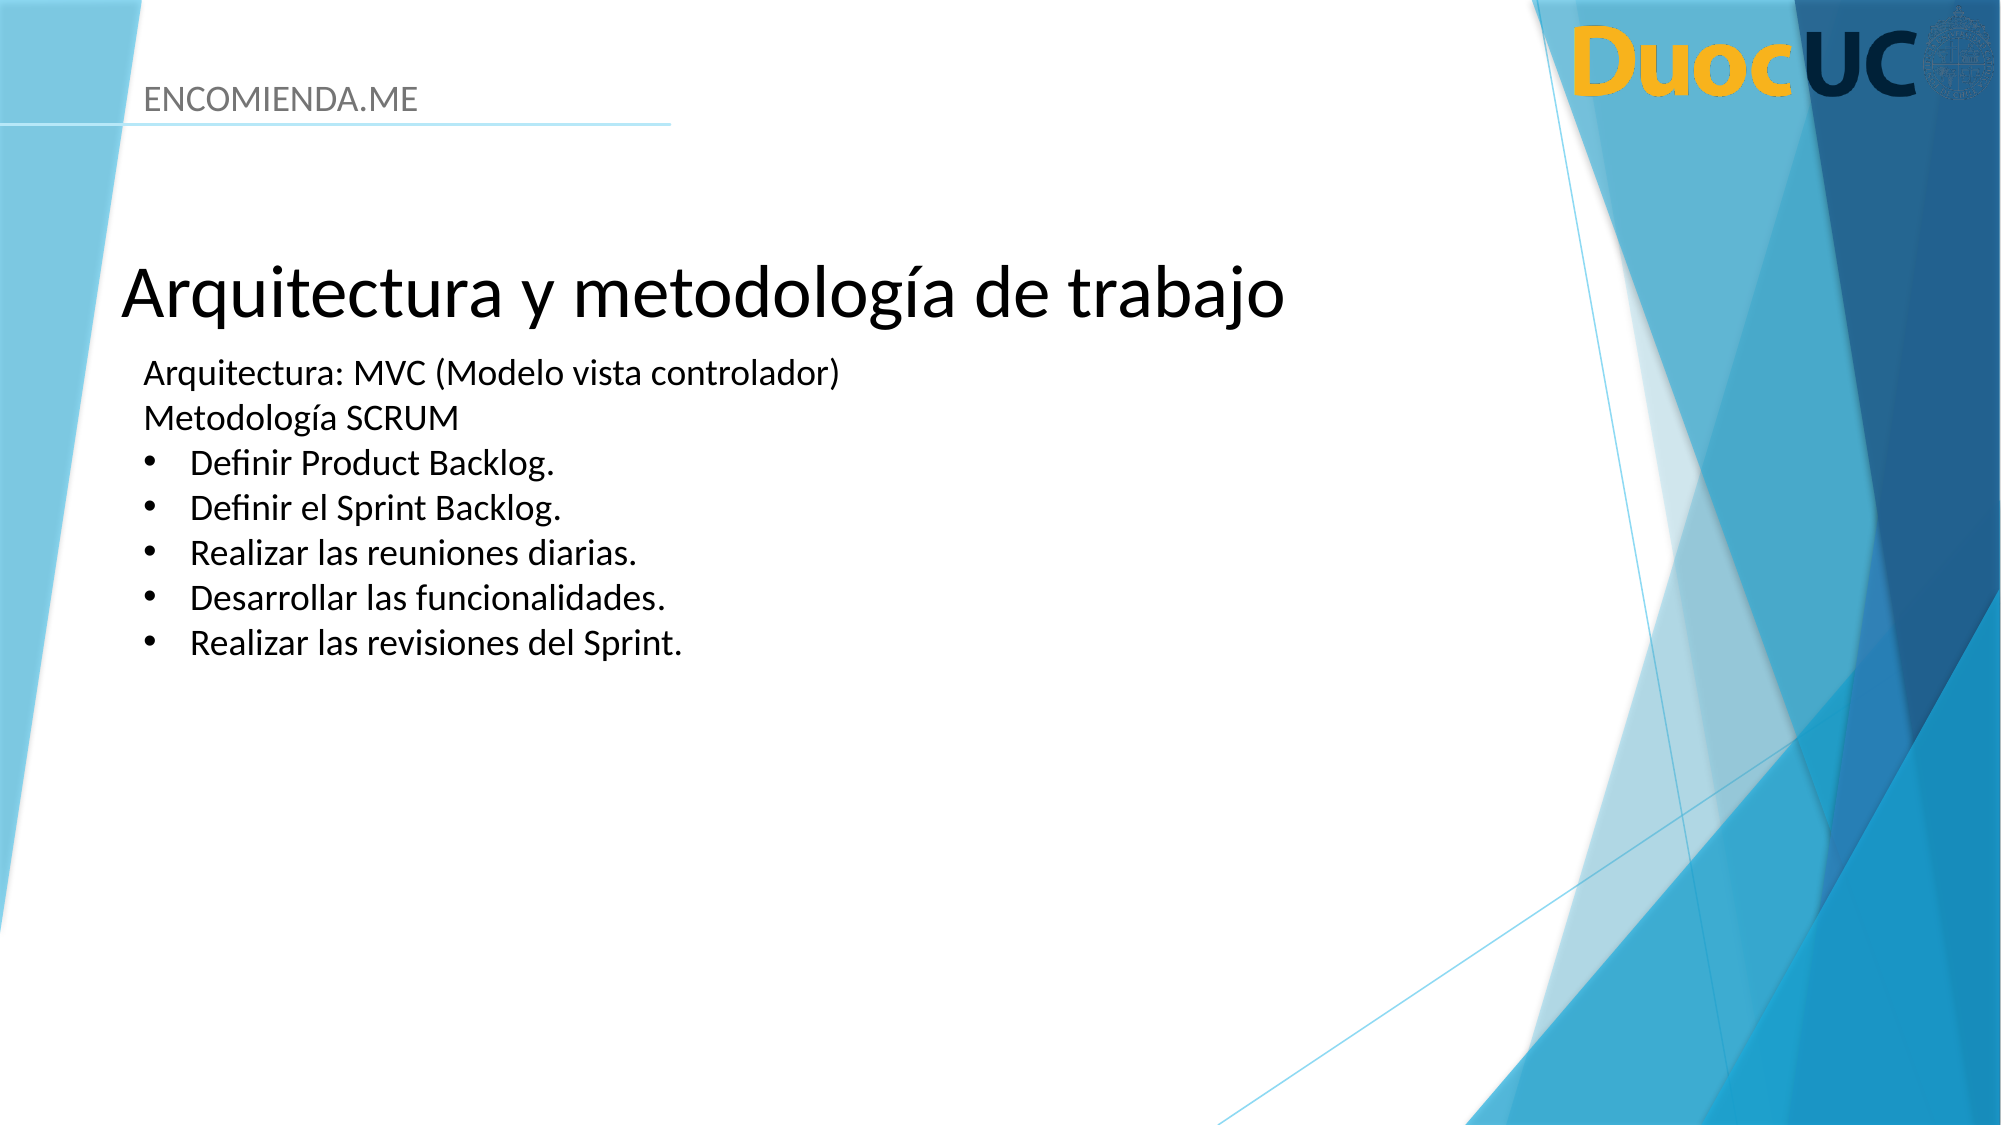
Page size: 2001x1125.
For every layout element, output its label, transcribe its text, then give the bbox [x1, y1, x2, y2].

text_box ENCOMIENDA.ME [128, 66, 485, 123]
picture [1567, 0, 2000, 107]
text_box Arquitectura y metodología de trabajo [106, 234, 2000, 340]
text_box Arquitectura: MVC (Modelo vista controlador) Metodología SCRUM​ Definir Product Backlog​. Definir el Sprint Backlog​. Realizar las reuniones​ diarias. Desarrollar las funcionalidades​. Realizar las revisiones del Sprint. [128, 340, 1599, 716]
